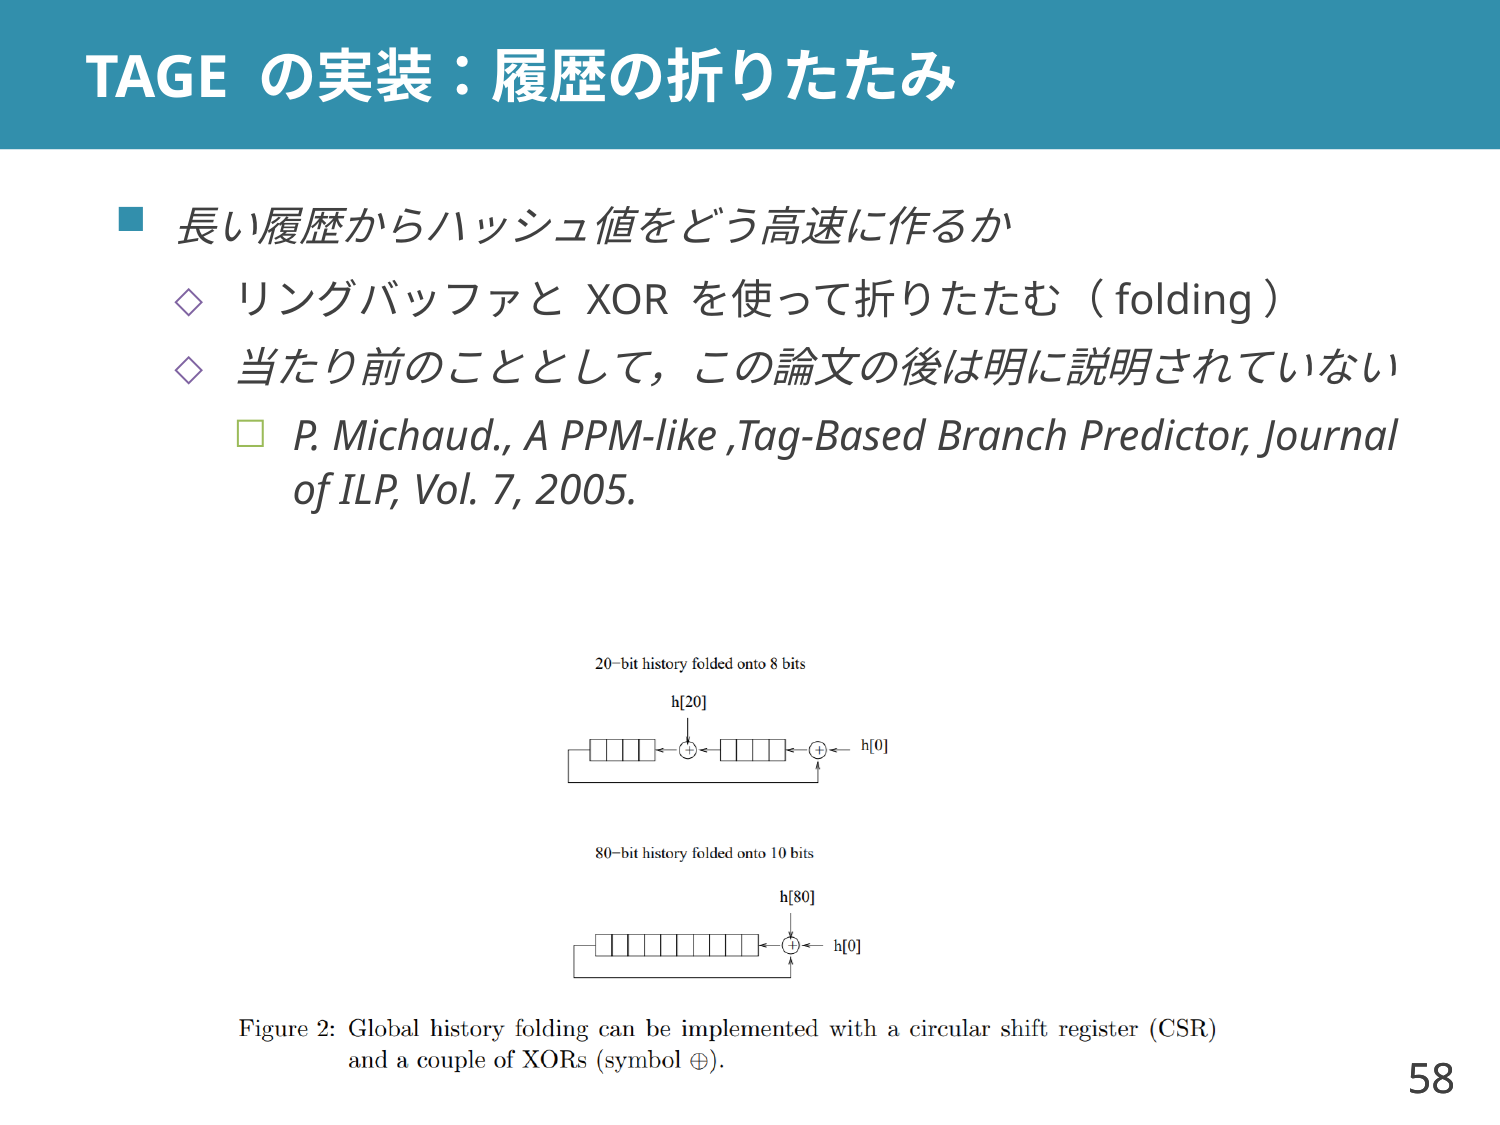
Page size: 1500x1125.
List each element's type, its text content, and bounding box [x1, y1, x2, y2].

list 長い履歴からハッシュ値をどう高速に作るか リングバッファと XOR を使って折りたたむ（folding） 当たり前のこととして，この論文の後は明に説明されていない P. Michaud., A PPM-like ,Tag-Based Branch Predictor, Journal of ILP, Vol. 7, 2005. [100, 134, 1459, 548]
picture [188, 621, 1261, 1096]
title TAGE の実装：履歴の折りたたみ [70, 0, 1500, 150]
